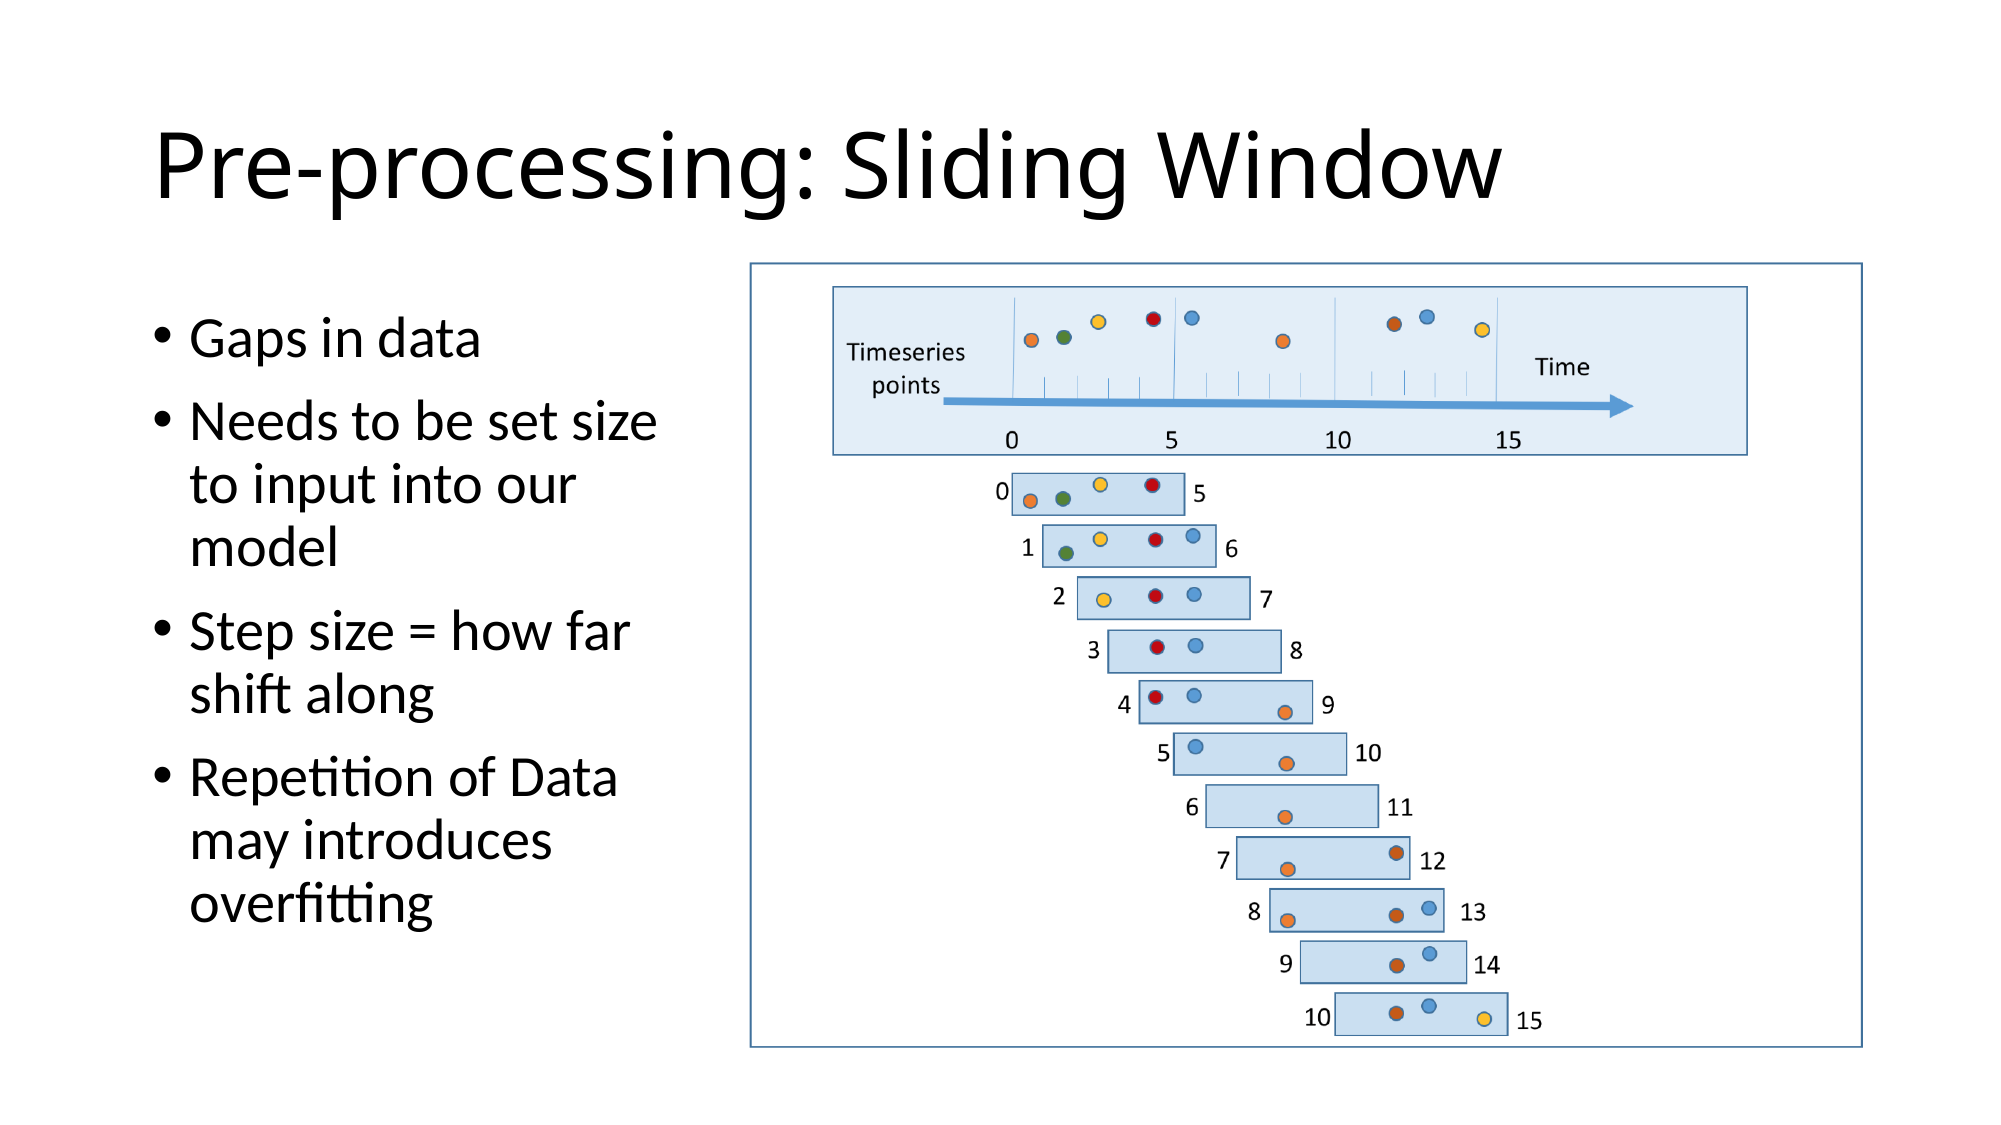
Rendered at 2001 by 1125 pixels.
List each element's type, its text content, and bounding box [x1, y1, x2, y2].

list Gaps in data Needs to be set size to input into our model Step size = how far shift along Repetition of Data may introduces overfitting [137, 299, 695, 1014]
title Pre-processing: Sliding Window [137, 59, 1863, 278]
picture [738, 256, 1873, 1056]
